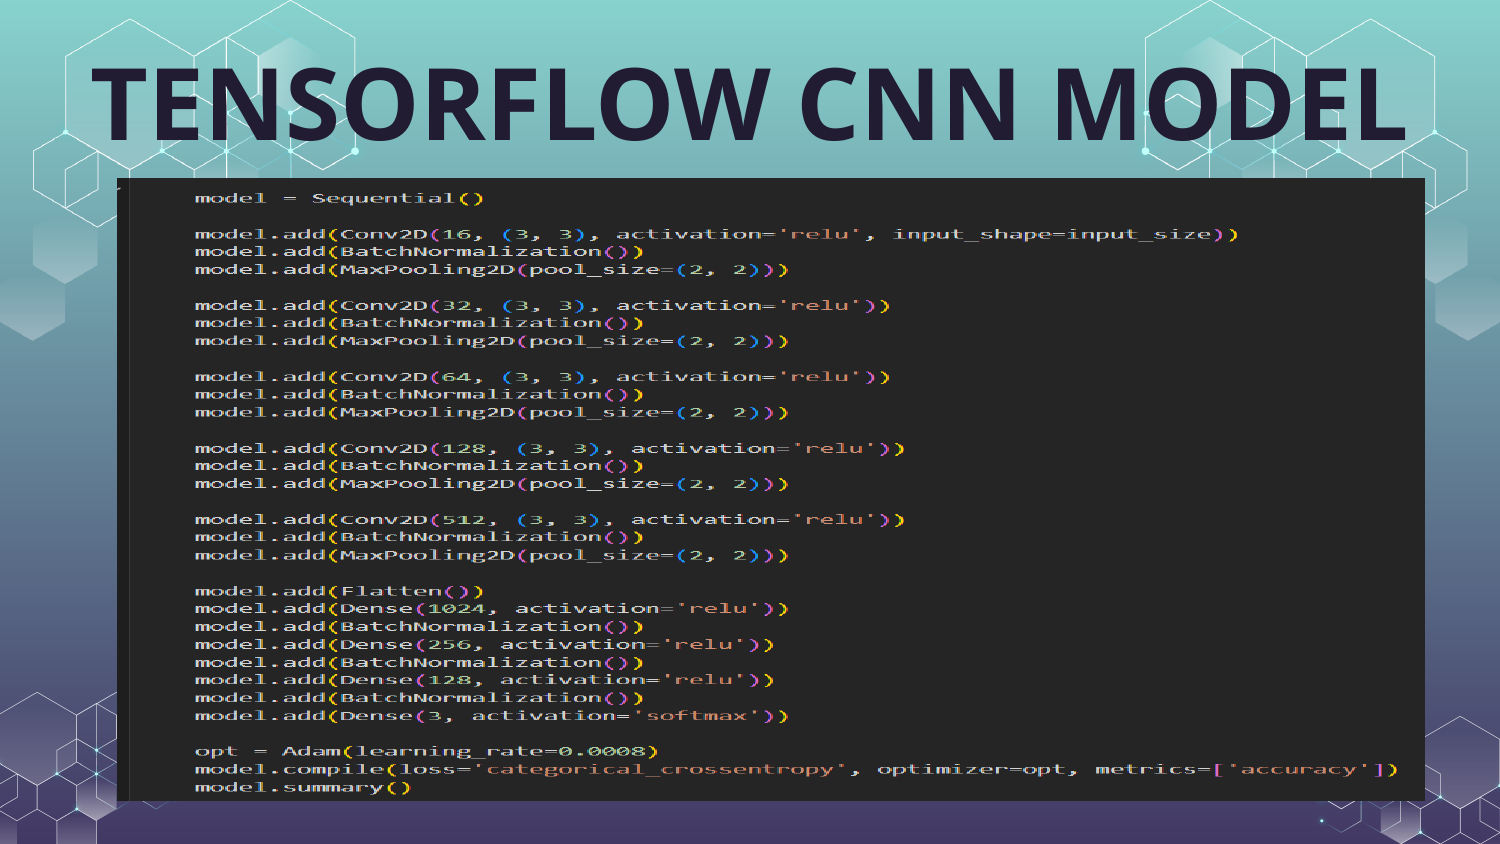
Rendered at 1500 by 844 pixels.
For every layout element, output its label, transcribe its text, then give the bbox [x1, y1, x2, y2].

picture [0, 0, 1500, 844]
title TENSORFLOW CNN MODEL [75, 25, 1426, 179]
